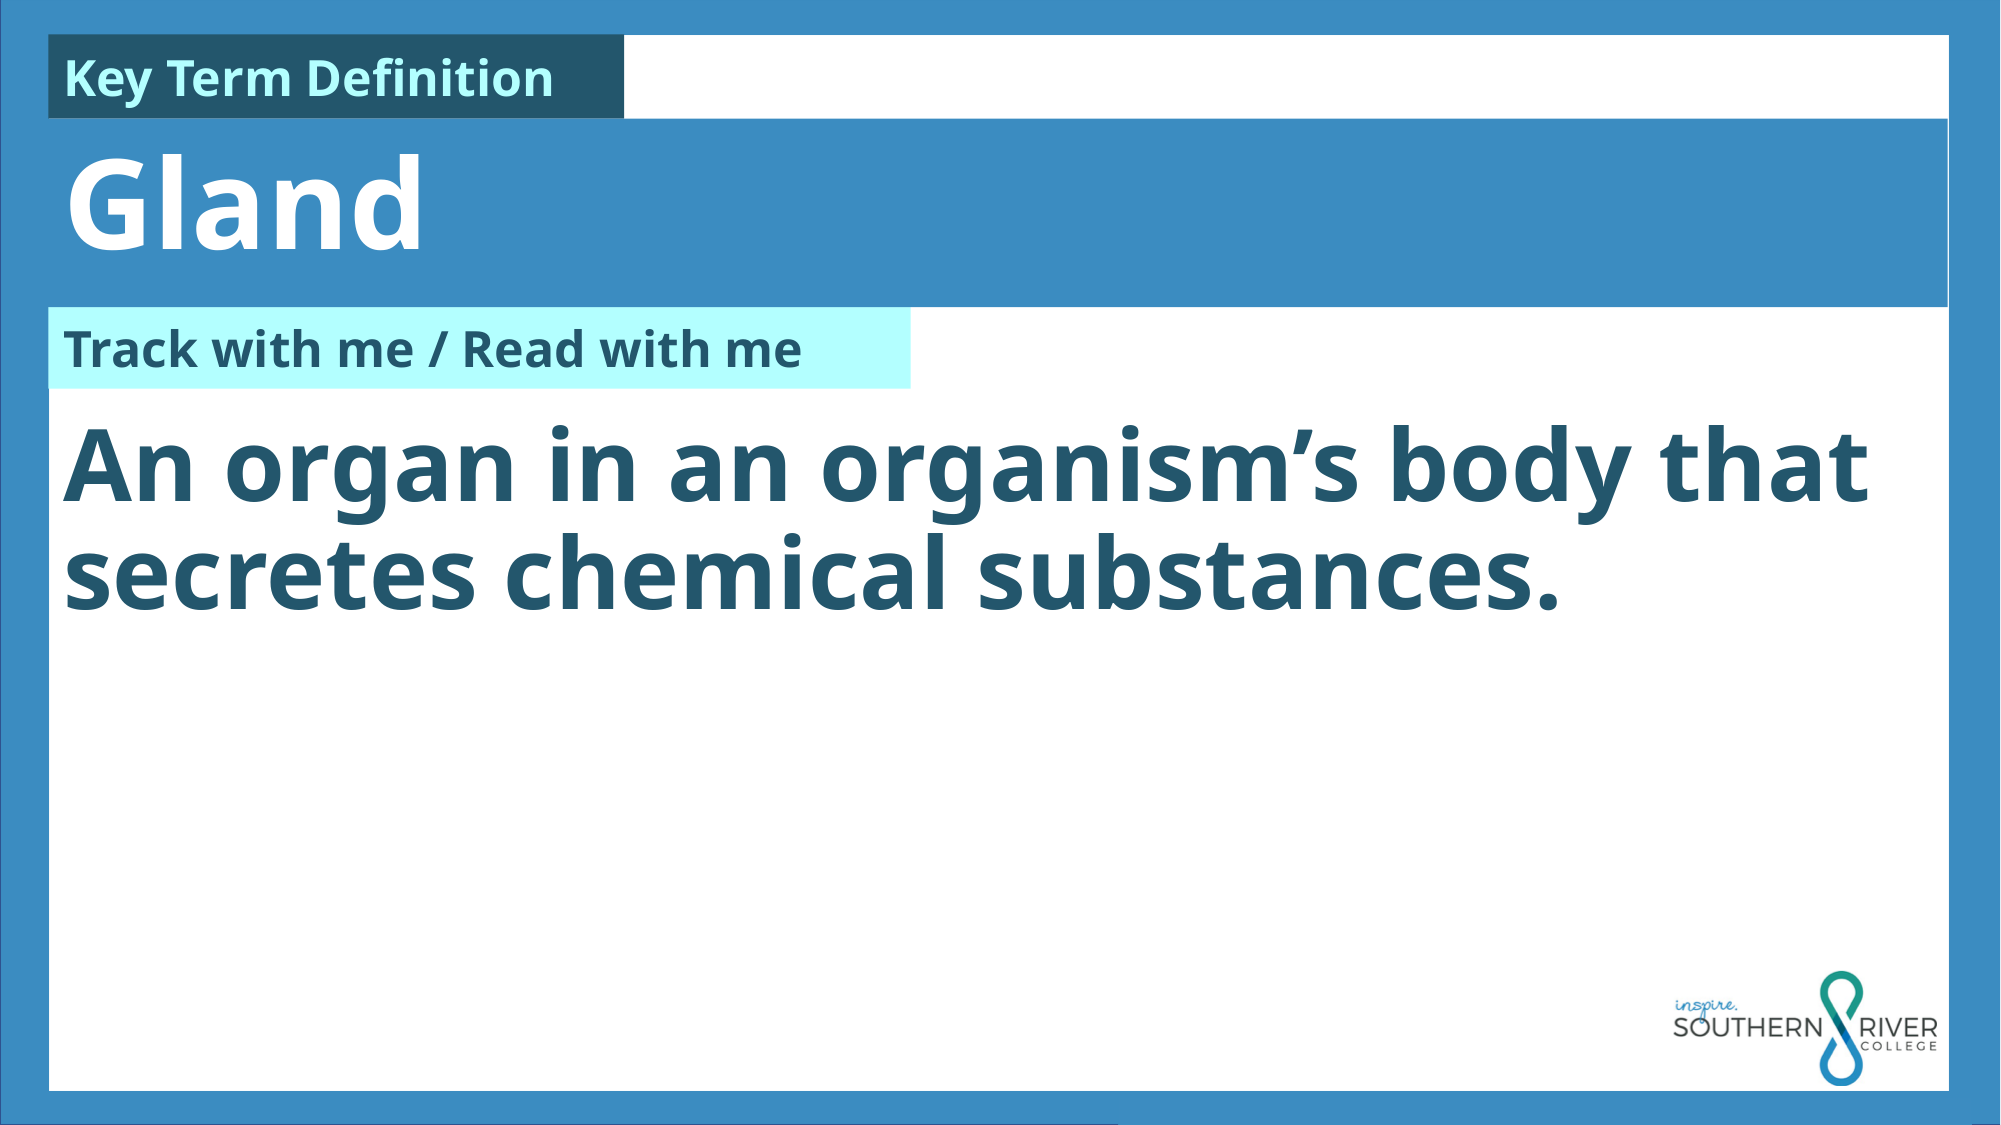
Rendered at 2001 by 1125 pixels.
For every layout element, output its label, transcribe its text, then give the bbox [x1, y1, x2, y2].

list Gland [48, 118, 1948, 308]
picture [0, 0, 2001, 1125]
list An organ in an organism’s body that secretes chemical substances. [48, 391, 1948, 1088]
